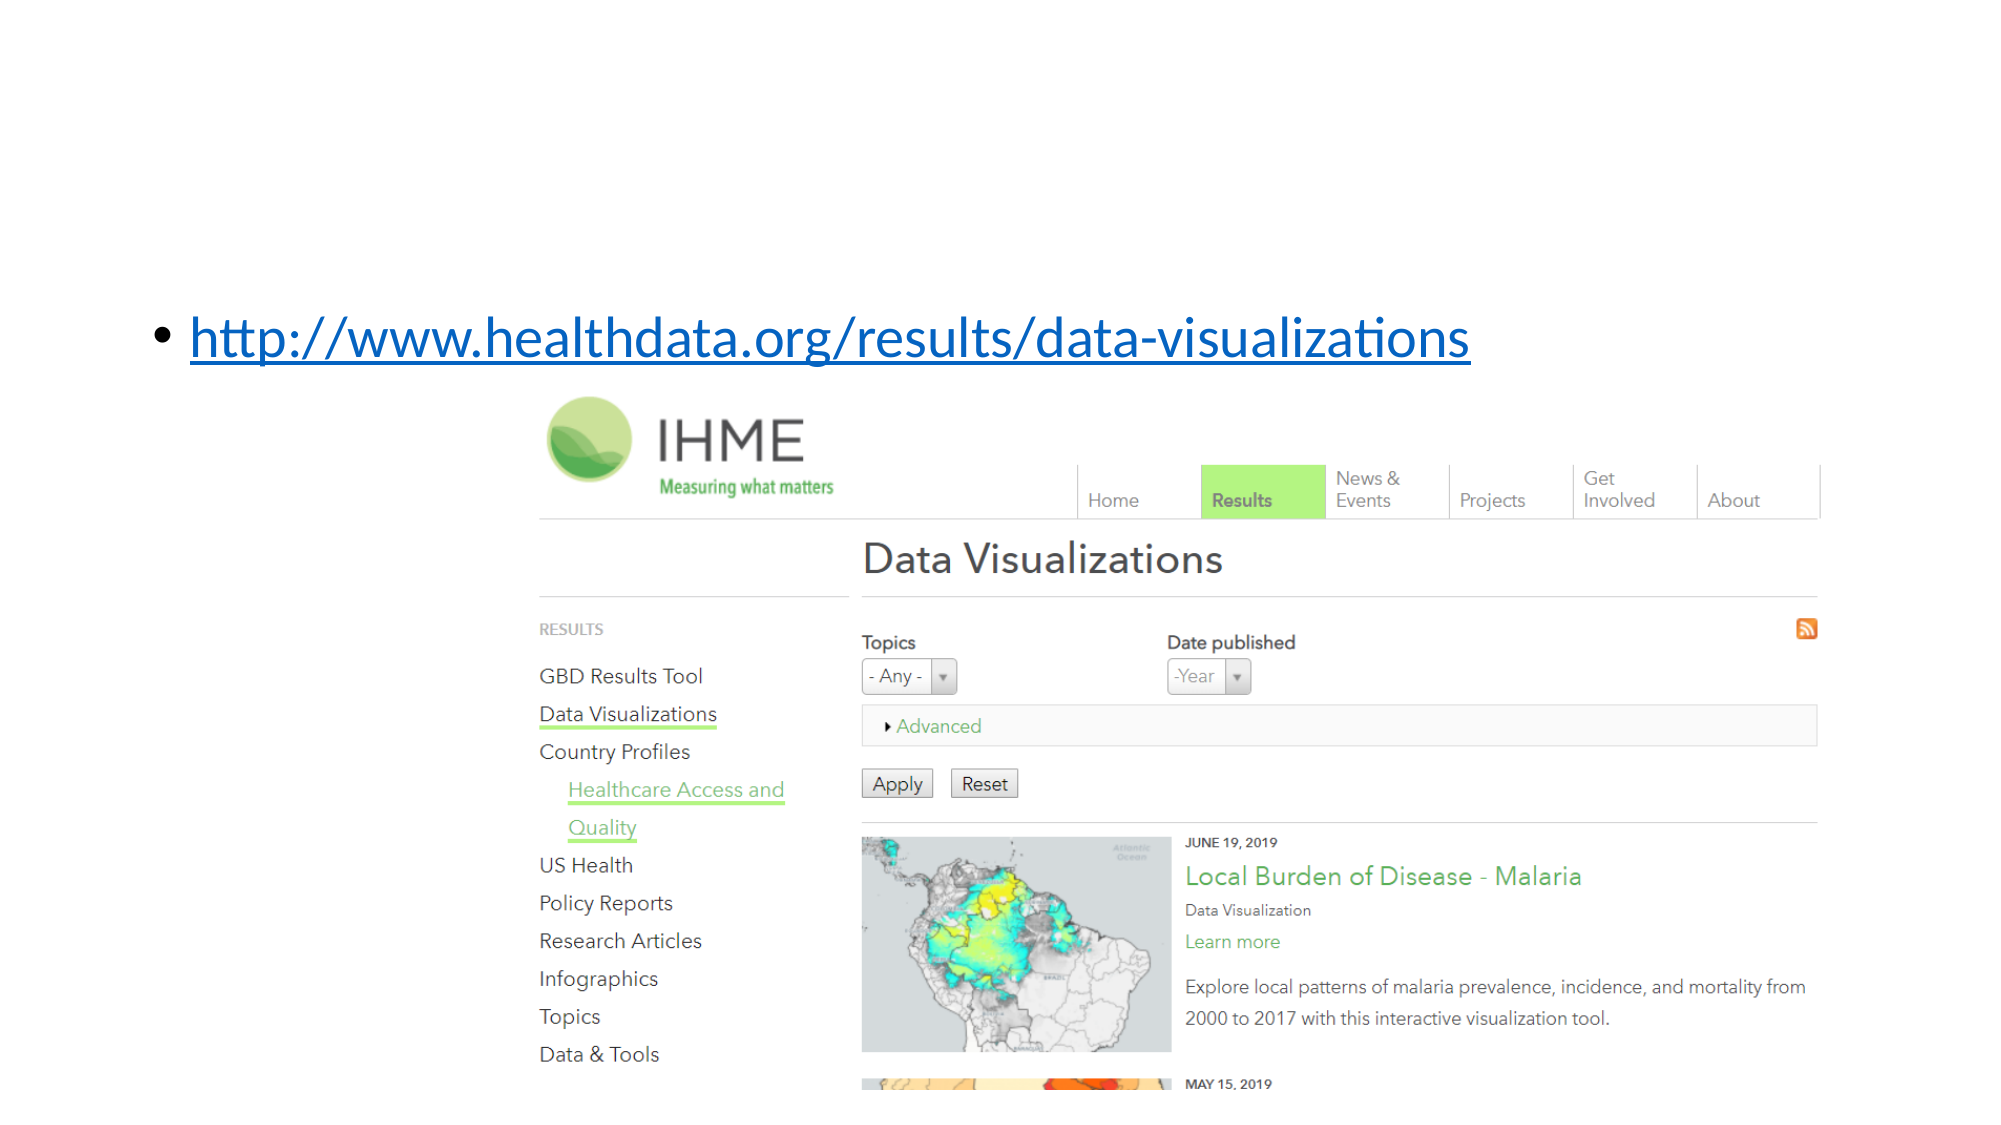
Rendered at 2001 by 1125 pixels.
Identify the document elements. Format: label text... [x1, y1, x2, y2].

list http://www.healthdata.org/results/data-visualizations [137, 299, 1863, 1014]
picture [531, 385, 1848, 1090]
